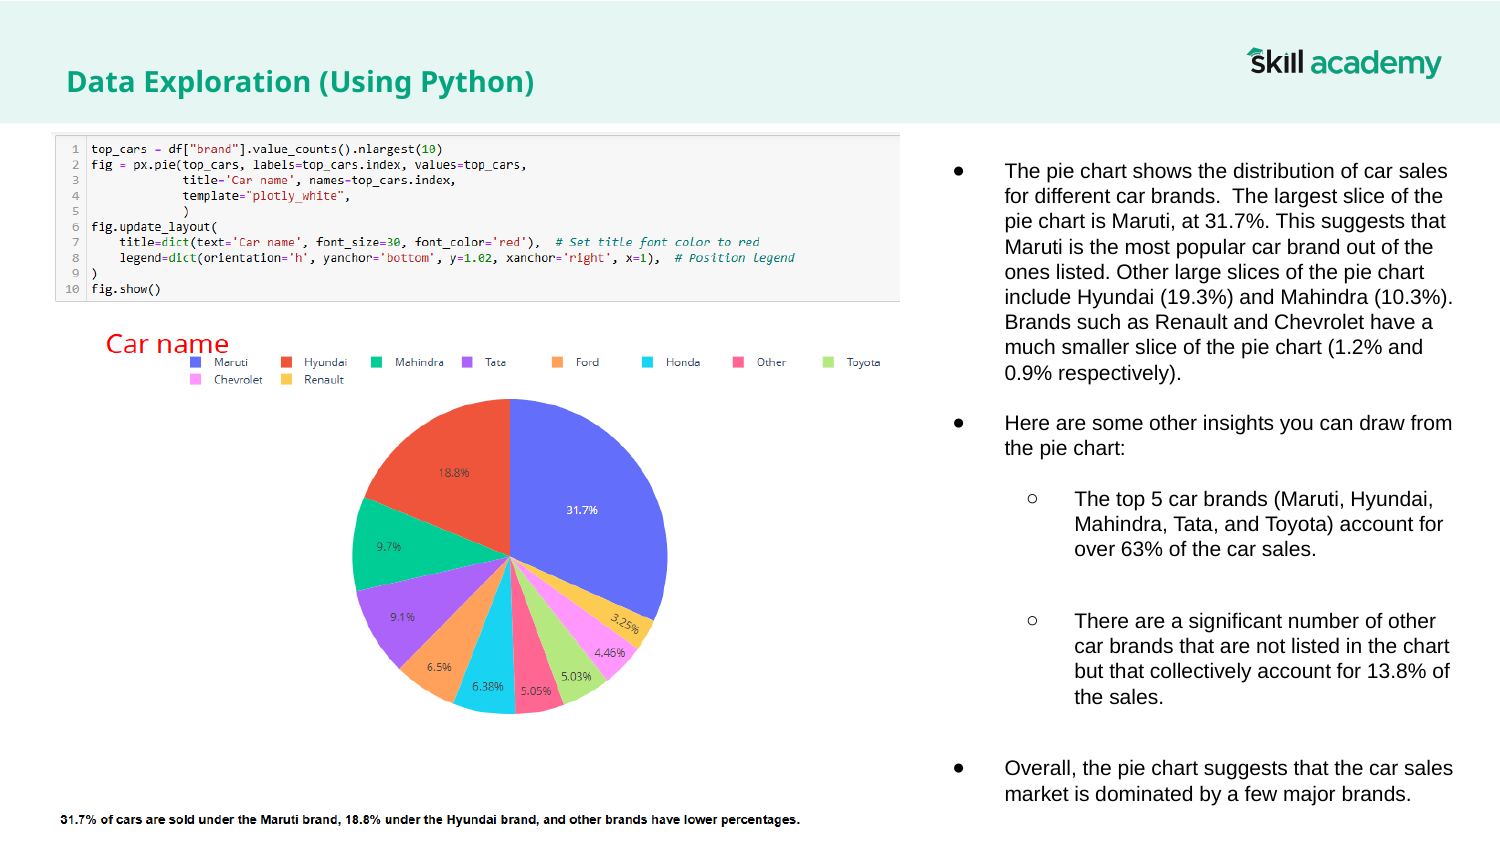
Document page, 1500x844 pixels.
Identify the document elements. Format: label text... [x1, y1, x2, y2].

picture [50, 132, 901, 843]
title Data Exploration (Using Python) [51, 48, 1449, 115]
list The pie chart shows the distribution of car sales for different car brands. The largest slice of the pie chart is Maruti, at 31.7%. This suggests that Maruti is the most popular car brand out of the ones listed. Other large slices of the pie chart include Hyundai (19.3%) and Mahindra (10.3%). Brands such as Renault and Chevrolet have a much smaller slice of the pie chart (1.2% and 0.9% respectively). Here are some other insights you can draw from the pie chart: The top 5 car brands (Maruti, Hyundai, Mahindra, Tata, and Toyota) account for over 63% of the car sales. There are a significant number of other car brands that are not listed in the chart but that collectively account for 13.8% of the sales. Overall, the pie chart suggests that the car sales market is dominated by a few major brands. [920, 142, 1478, 830]
